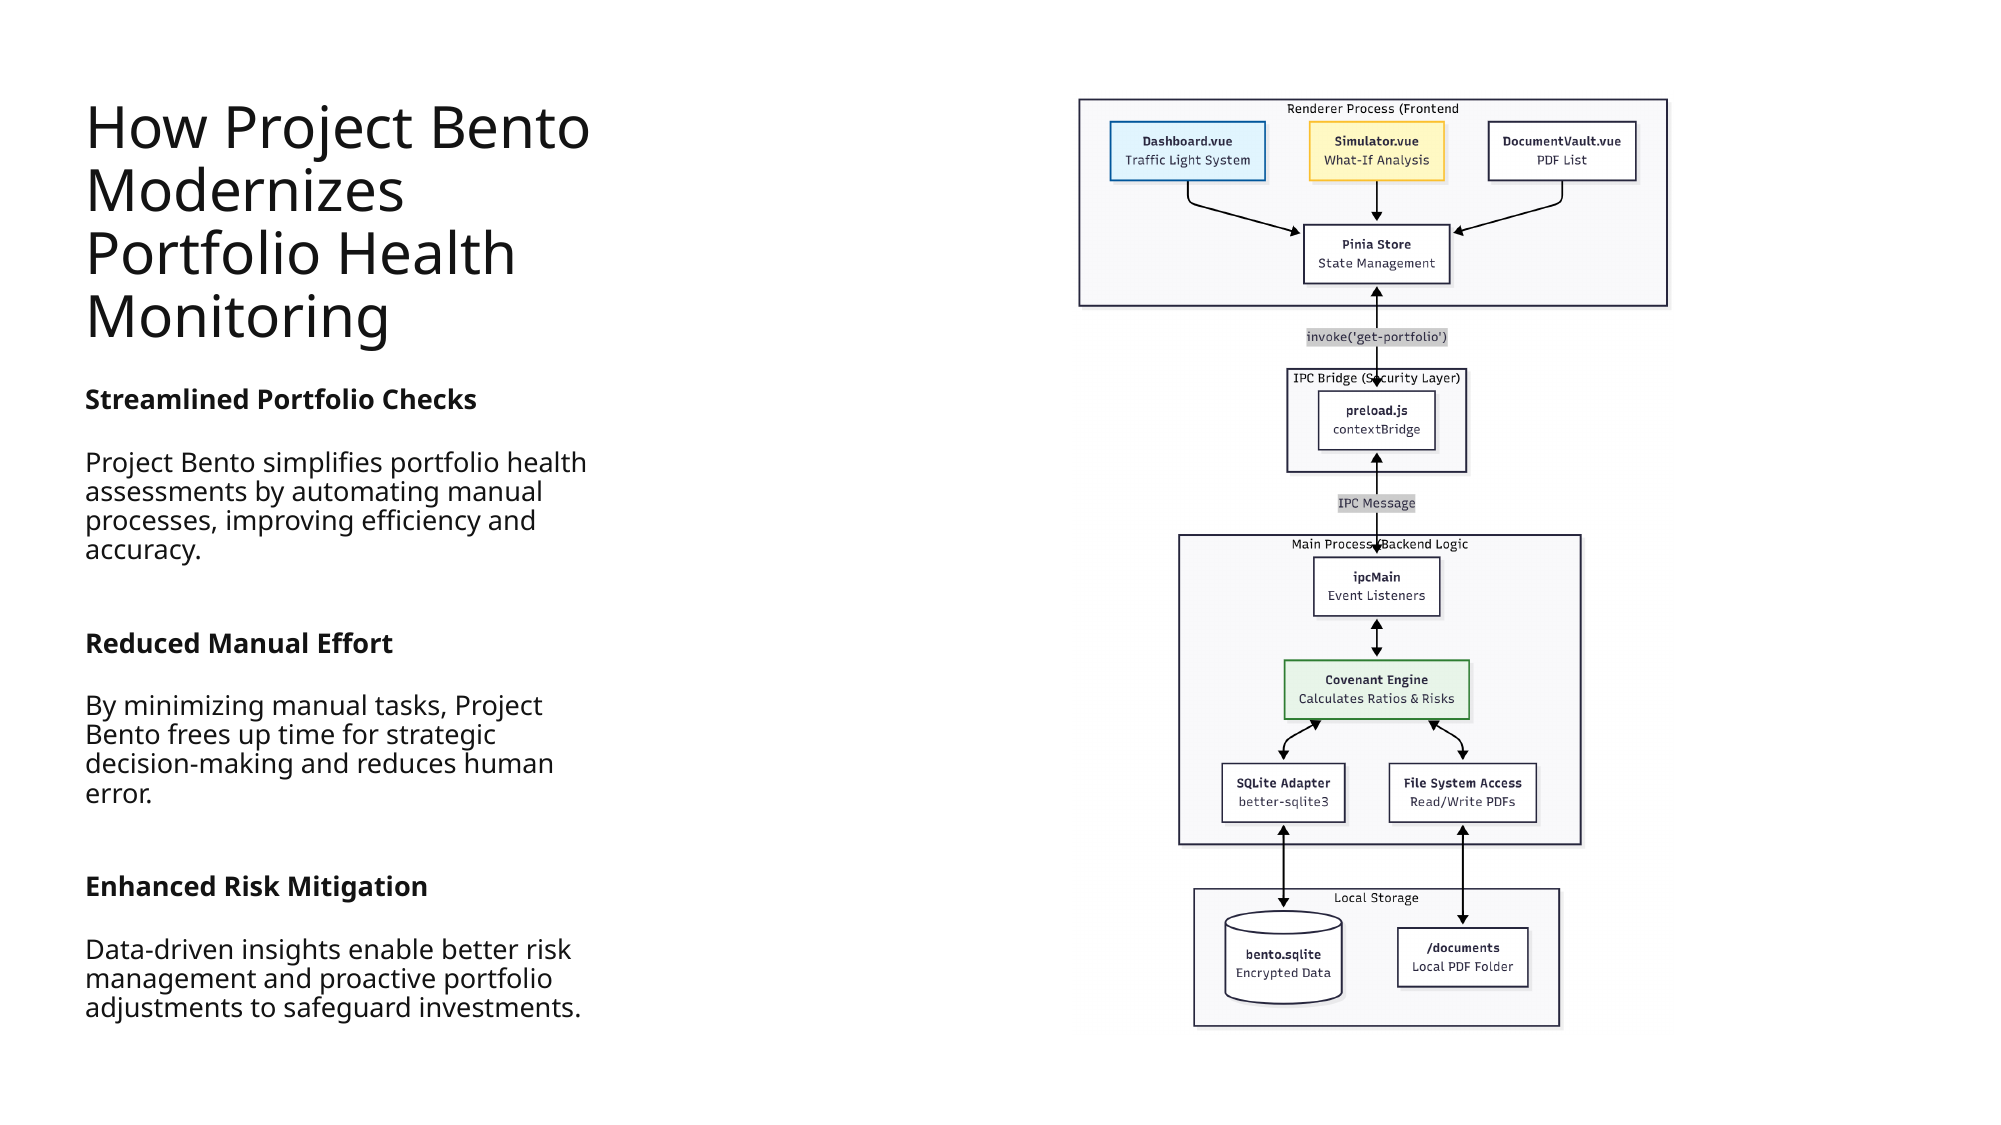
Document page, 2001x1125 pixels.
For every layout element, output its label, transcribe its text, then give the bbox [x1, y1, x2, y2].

text_box Streamlined Portfolio Checks Project Bento simplifies portfolio health assessments by automating manual processes, improving efficiency and accuracy. Reduced Manual Effort By minimizing manual tasks, Project Bento frees up time for strategic decision-making and reduces human error. Enhanced Risk Mitigation Data-driven insights enable better risk management and proactive portfolio adjustments to safeguard investments. [70, 379, 614, 1035]
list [1072, 90, 1674, 1035]
title How Project Bento Modernizes Portfolio Health Monitoring [70, 90, 661, 380]
